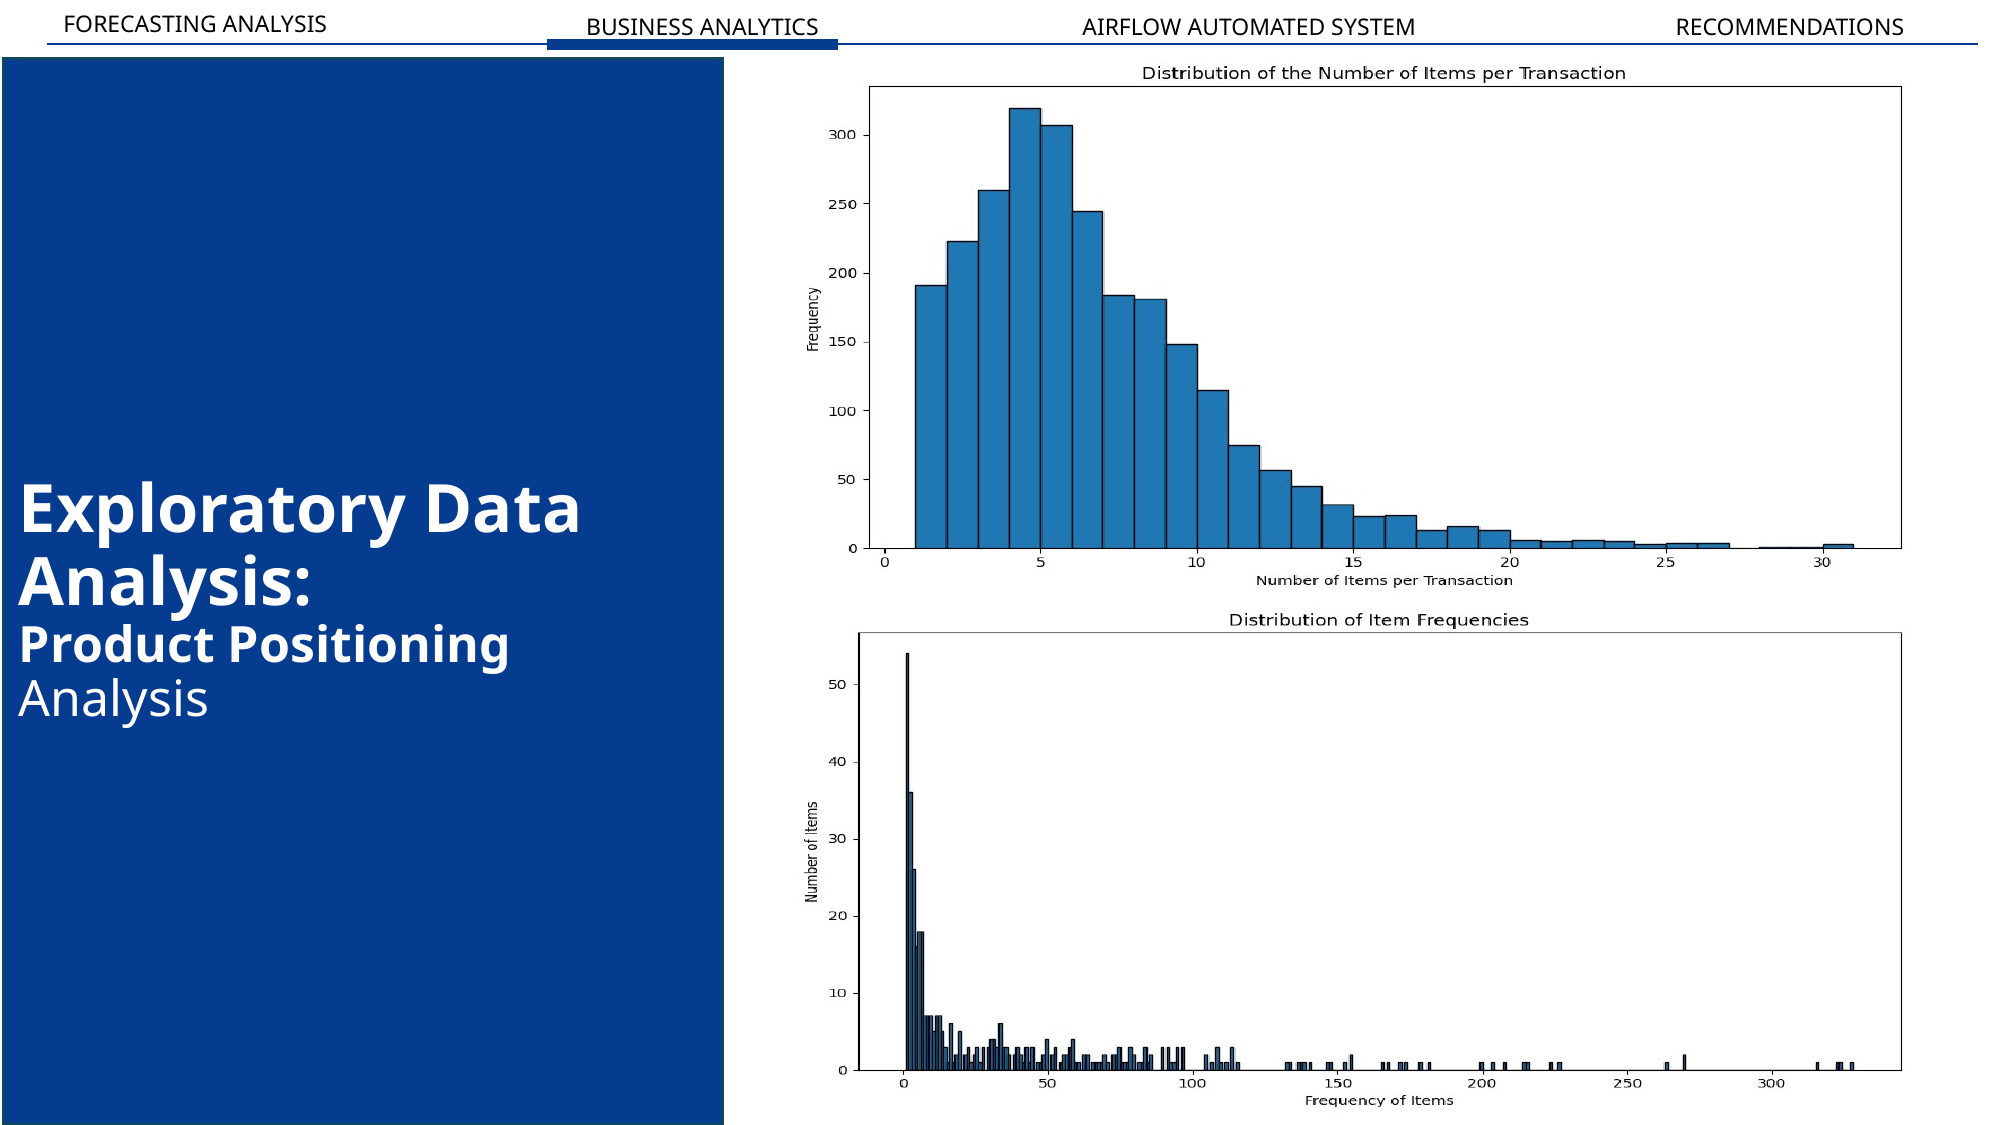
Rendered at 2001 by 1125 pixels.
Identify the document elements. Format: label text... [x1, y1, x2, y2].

text_box Exploratory Data Analysis: Product Positioning Analysis [3, 467, 789, 736]
text_box [2, 57, 724, 1125]
picture [789, 52, 1918, 1120]
text_box RECOMMENDATIONS [1660, 5, 1920, 43]
text_box [547, 39, 838, 43]
text_box [547, 45, 838, 50]
text_box AIRFLOW AUTOMATED SYSTEM [1067, 5, 1432, 43]
text_box FORECASTING ANALYSIS [48, 2, 343, 43]
text_box BUSINESS ANALYTICS [571, 5, 834, 39]
